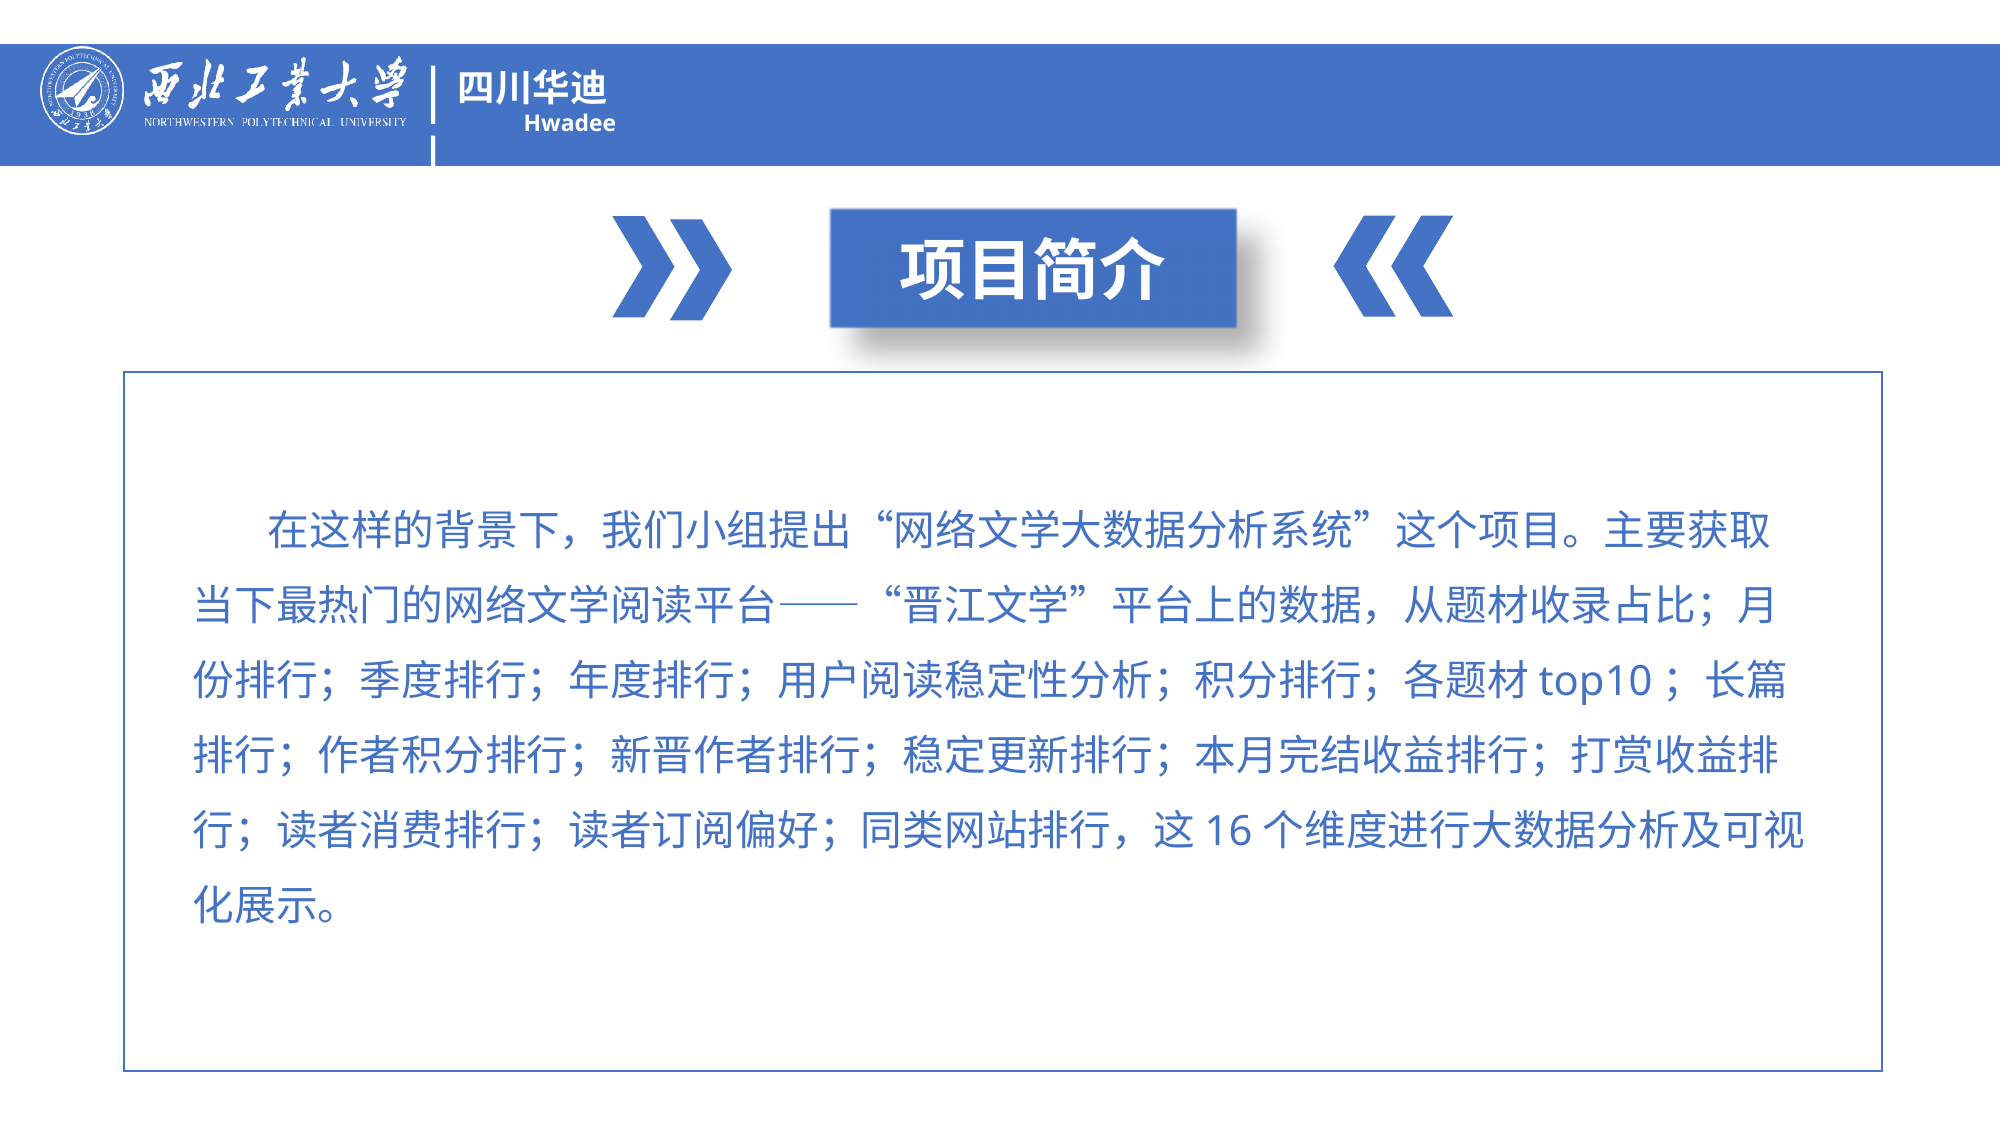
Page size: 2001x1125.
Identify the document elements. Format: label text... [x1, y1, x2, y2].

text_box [614, 217, 731, 320]
text_box 四川华迪 Hwadee [484, 56, 697, 144]
text_box || [402, 44, 484, 200]
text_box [1334, 216, 1452, 316]
text_box 项目简介 [831, 210, 1236, 327]
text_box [40, 46, 407, 135]
text_box 在这样的背景下，我们小组提出“网络文学大数据分析系统”这个项目。主要获取当下最热门的网络文学阅读平台——“晋江文学”平台上的数据，从题材收录占比；月份排行；季度排行；年度排行；用户阅读稳定性分析；积分排行；各题材top10；长篇排行；作者积分排行；新晋作者排行；稳定更新排行；本月完结收益排行；打赏收益排行；读者消费排行；读者订阅偏好；同类网站排行，这16个维度进行大数据分析及可视化展示。 [177, 471, 1822, 937]
text_box [0, 44, 402, 166]
text_box 综合 “ [123, 371, 1883, 1072]
text_box [484, 44, 2000, 166]
